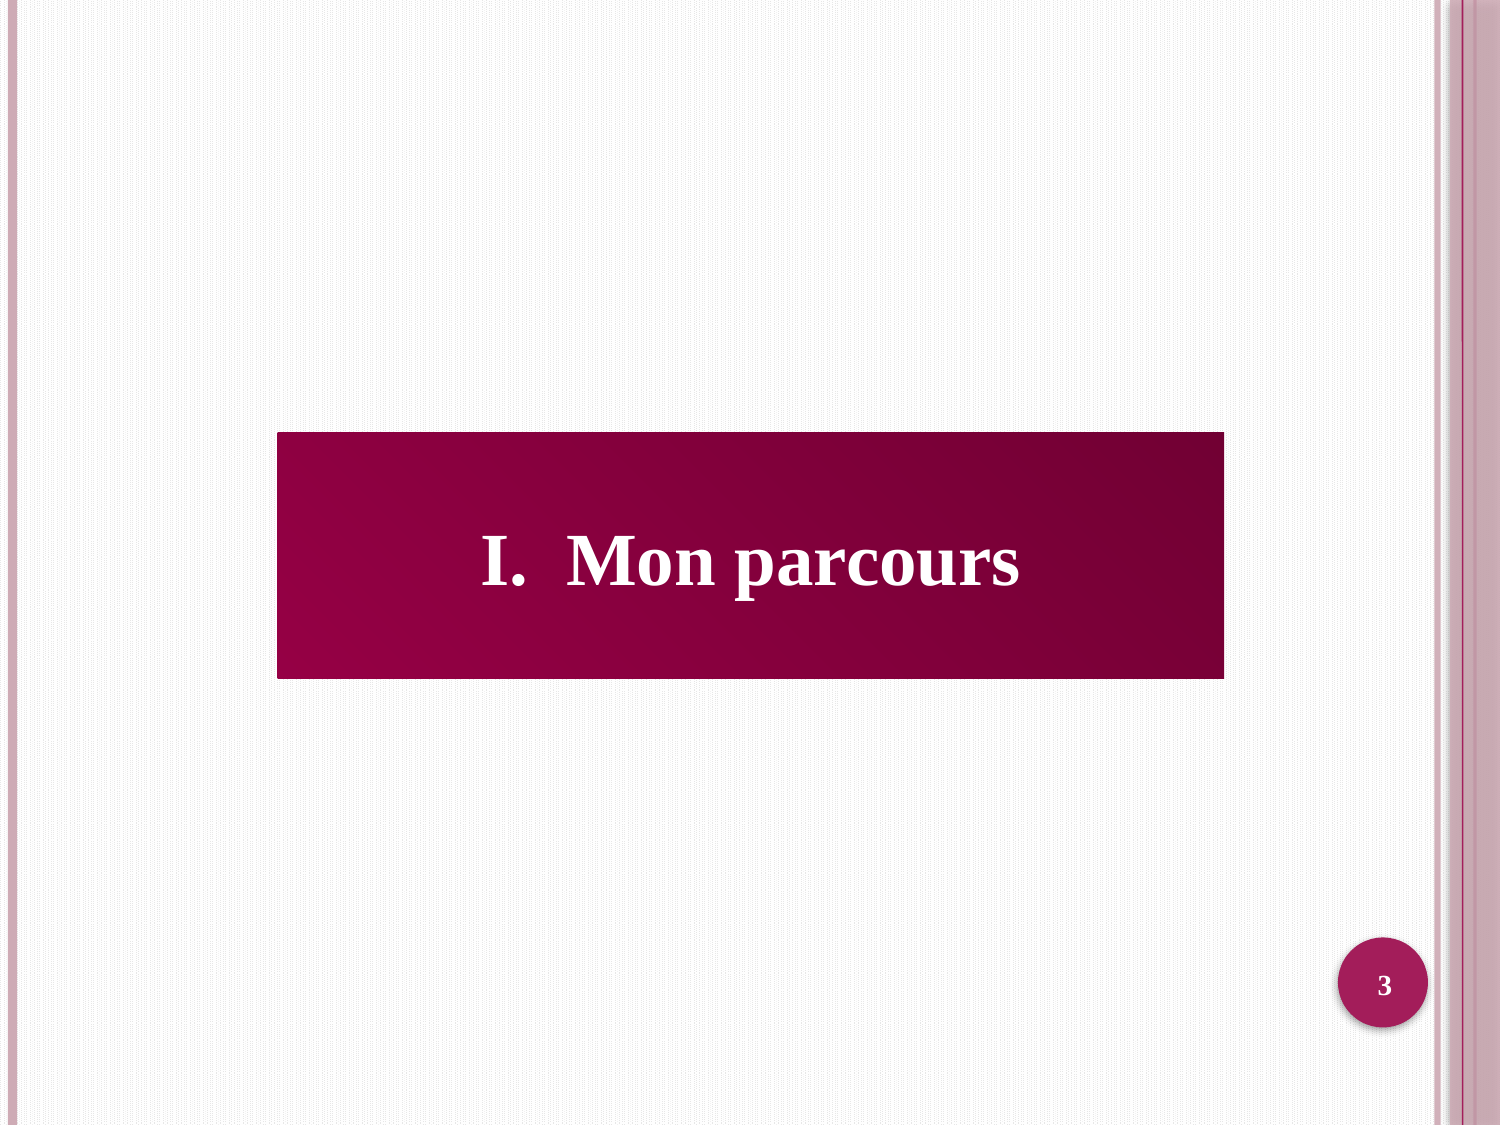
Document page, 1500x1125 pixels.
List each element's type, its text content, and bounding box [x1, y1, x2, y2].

list I. Mon parcours [277, 432, 1225, 679]
slide_number 3 [1335, 940, 1436, 1026]
